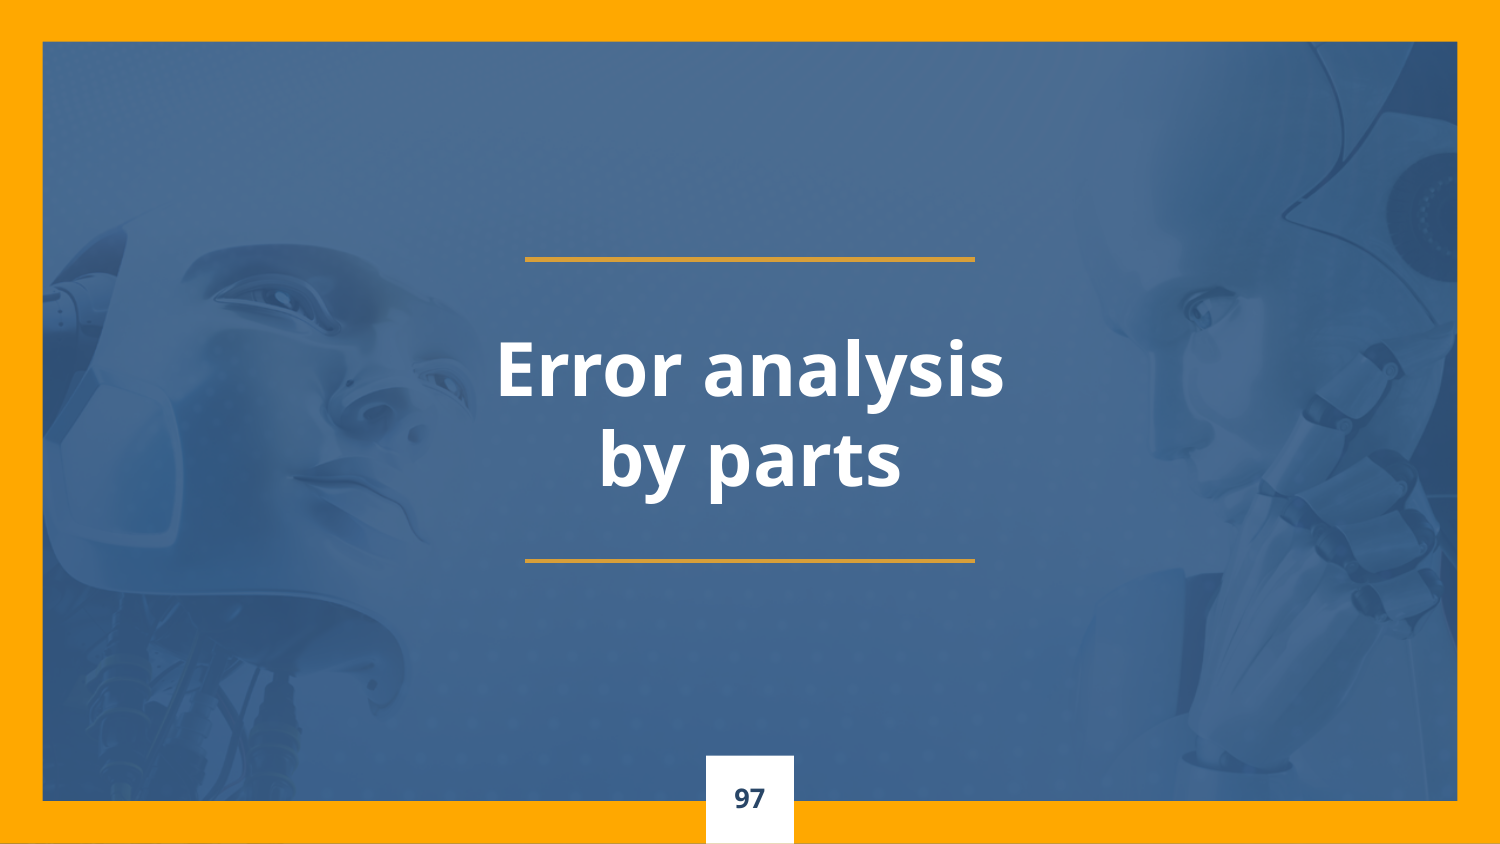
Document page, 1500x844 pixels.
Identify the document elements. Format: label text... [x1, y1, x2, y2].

slide_number 97 [705, 755, 794, 844]
text_box Error analysis by parts [390, 259, 1110, 563]
